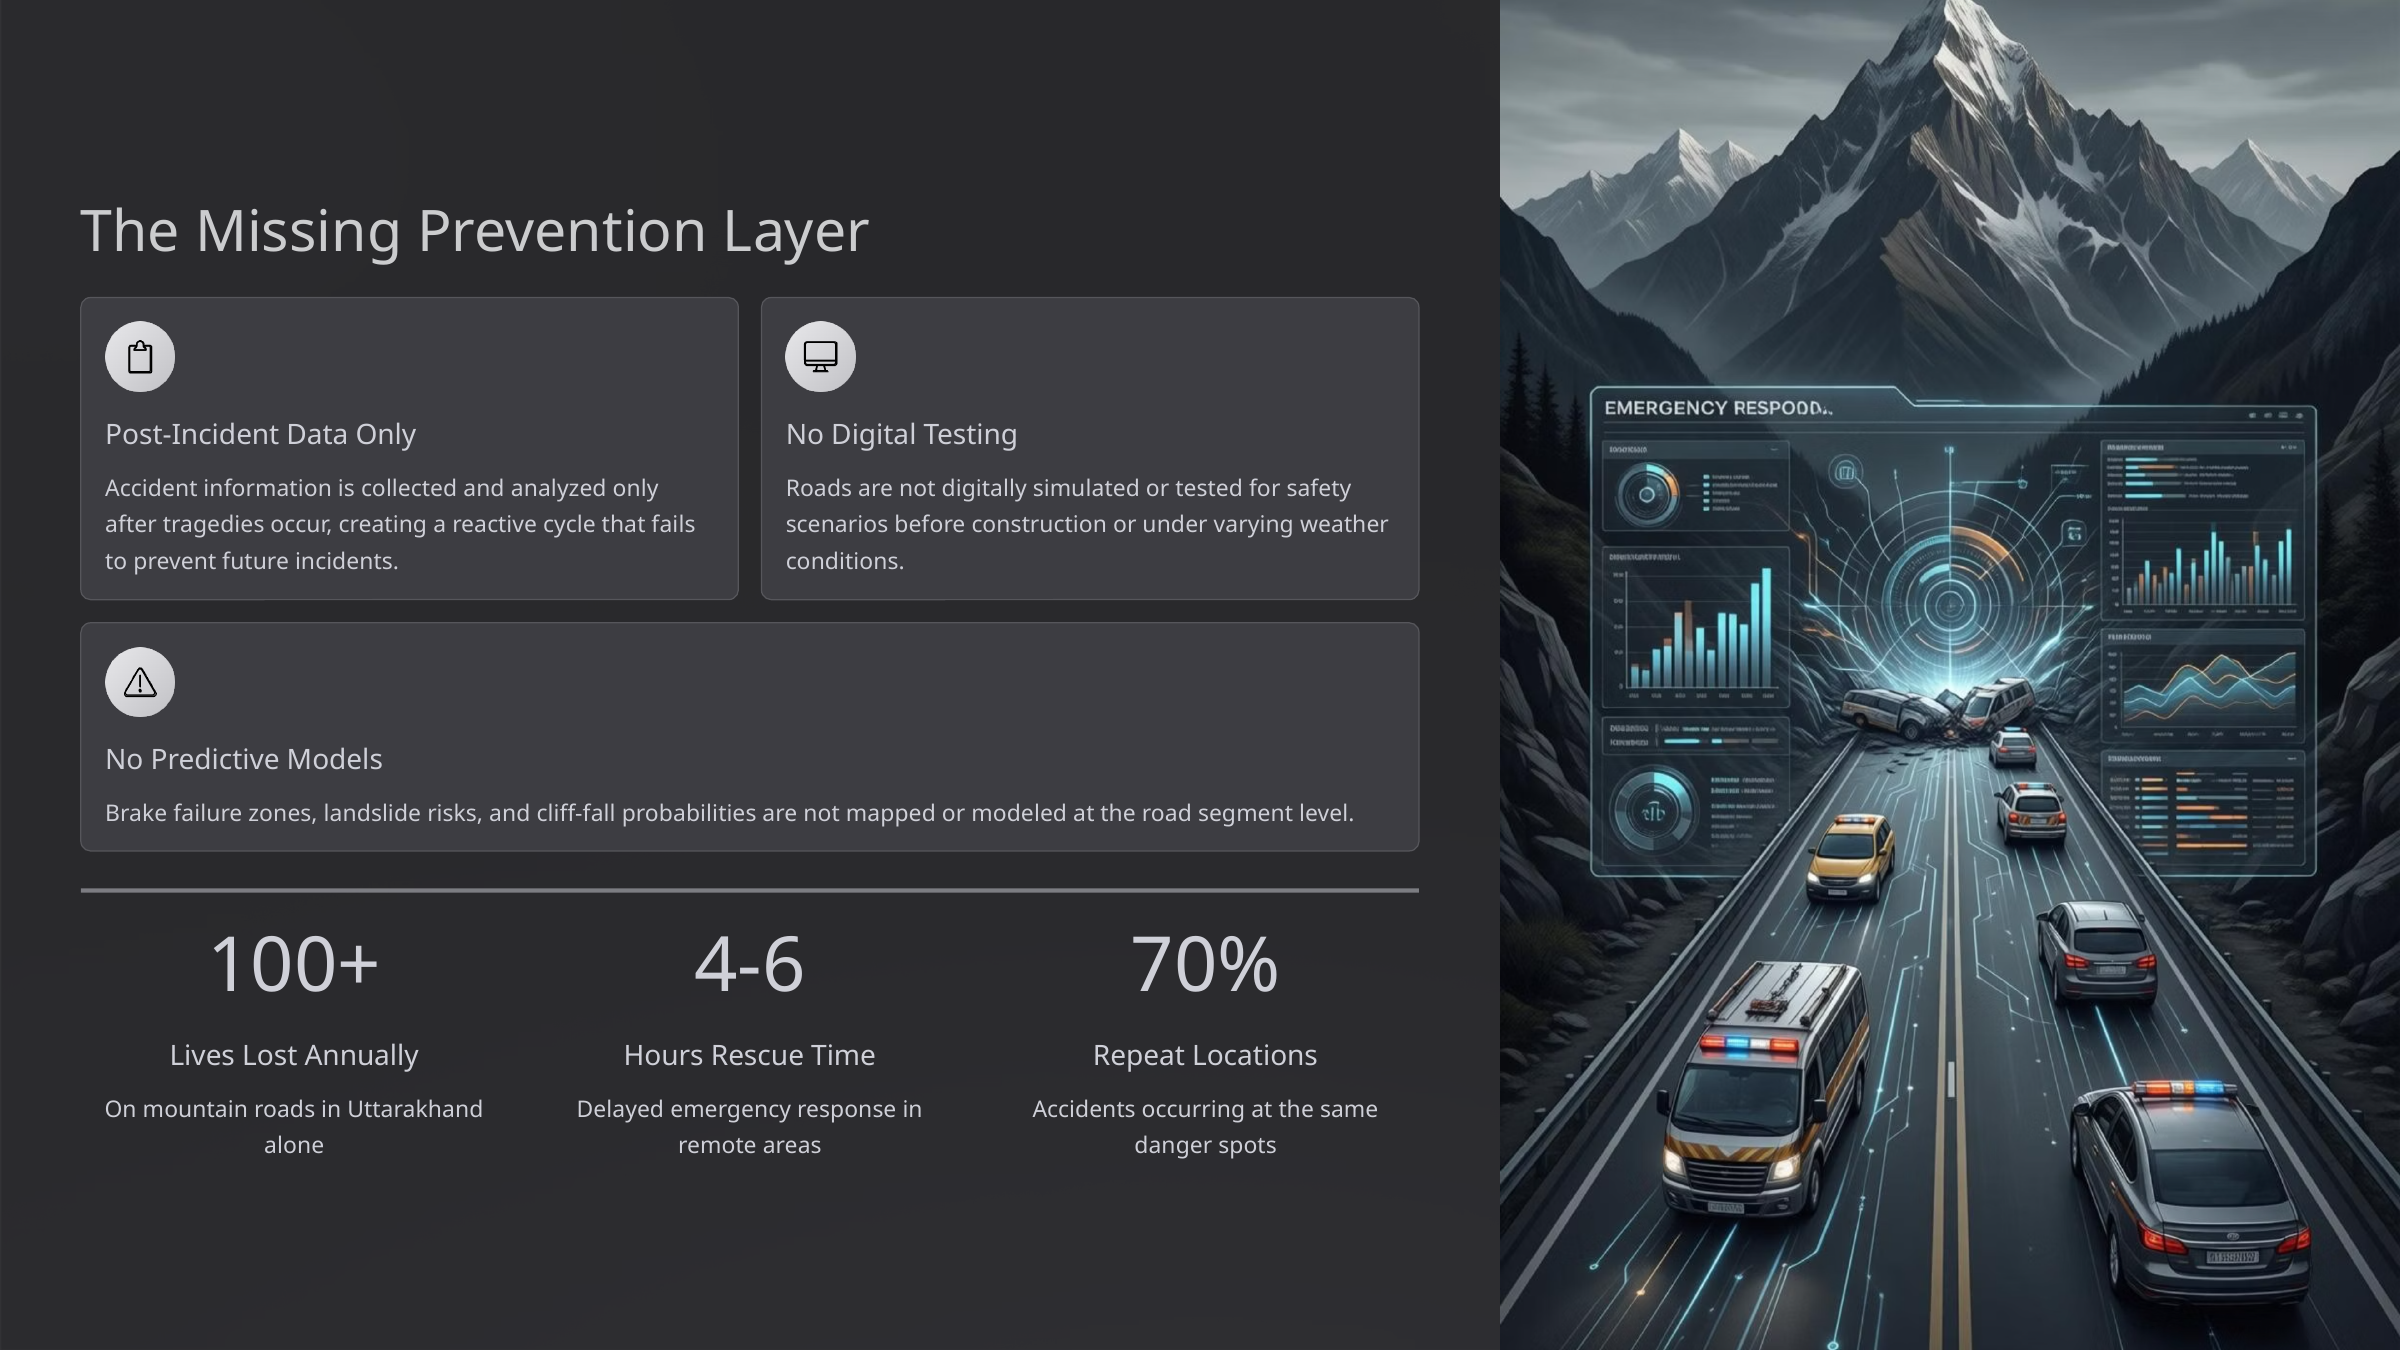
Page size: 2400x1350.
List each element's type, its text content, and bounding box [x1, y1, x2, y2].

text_box Delayed emergency response in remote areas [536, 1085, 964, 1160]
text_box 70% [992, 930, 1420, 1007]
picture [105, 647, 175, 717]
text_box 100+ [80, 930, 508, 1007]
text_box Lives Lost Annually [149, 1035, 439, 1072]
text_box 4-6 [536, 930, 964, 1007]
text_box No Predictive Models [105, 739, 395, 776]
text_box Repeat Locations [1061, 1035, 1351, 1072]
text_box Accident information is collected and analyzed only after tragedies occur, creating a reactive cycle that fails to prevent future incidents. [105, 464, 715, 576]
text_box Hours Rescue Time [605, 1035, 895, 1072]
text_box Post-Incident Data Only [105, 414, 430, 451]
picture [1499, 0, 2400, 1350]
picture [785, 321, 856, 392]
text_box On mountain roads in Uttarakhand alone [80, 1085, 508, 1160]
text_box [80, 297, 739, 600]
text_box Accidents occurring at the same danger spots [992, 1085, 1420, 1160]
text_box [80, 622, 1420, 851]
text_box Brake failure zones, landslide risks, and cliff-fall probabilities are not mapped or modeled at the road segment level. [105, 789, 1395, 827]
picture [105, 321, 175, 392]
text_box No Digital Testing [785, 414, 1075, 451]
text_box [761, 297, 1419, 600]
text_box [80, 888, 1419, 893]
text_box Roads are not digitally simulated or tested for safety scenarios before construction or under varying weather conditions. [785, 464, 1395, 576]
text_box The Missing Prevention Layer [80, 190, 879, 263]
